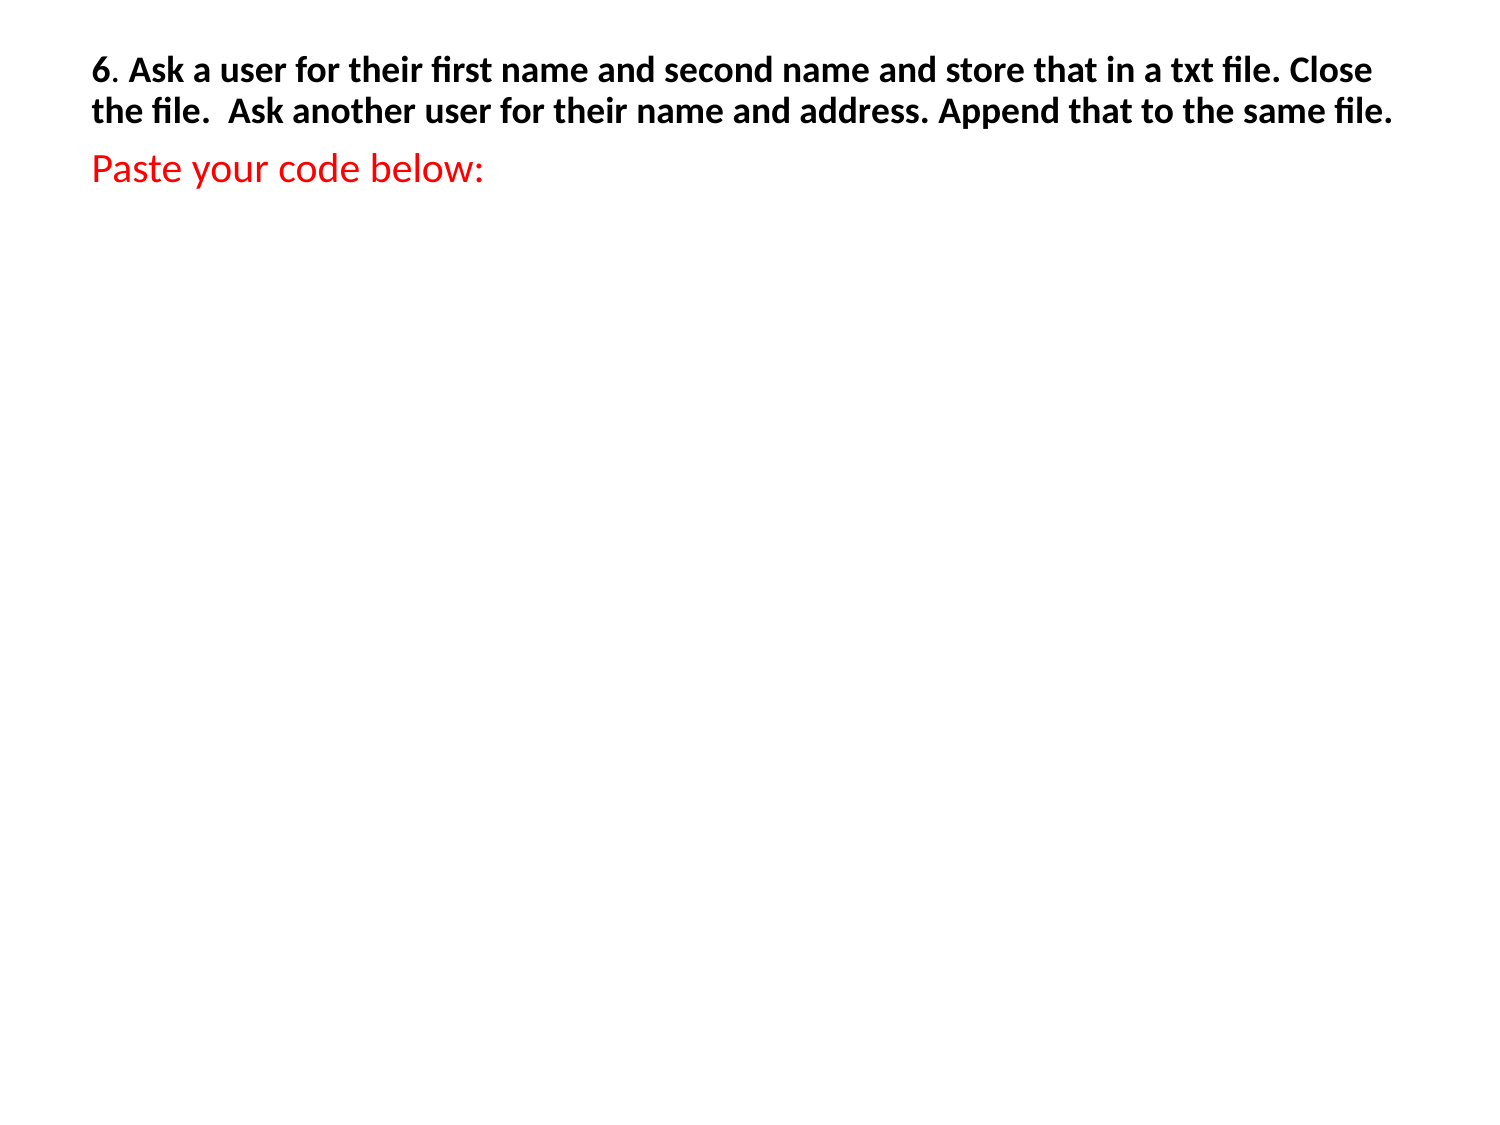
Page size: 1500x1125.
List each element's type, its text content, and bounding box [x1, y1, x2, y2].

list 6. Ask a user for their first name and second name and store that in a txt file. Close the file. Ask another user for their name and address. Append that to the same file. Paste your code below: [76, 42, 1427, 786]
